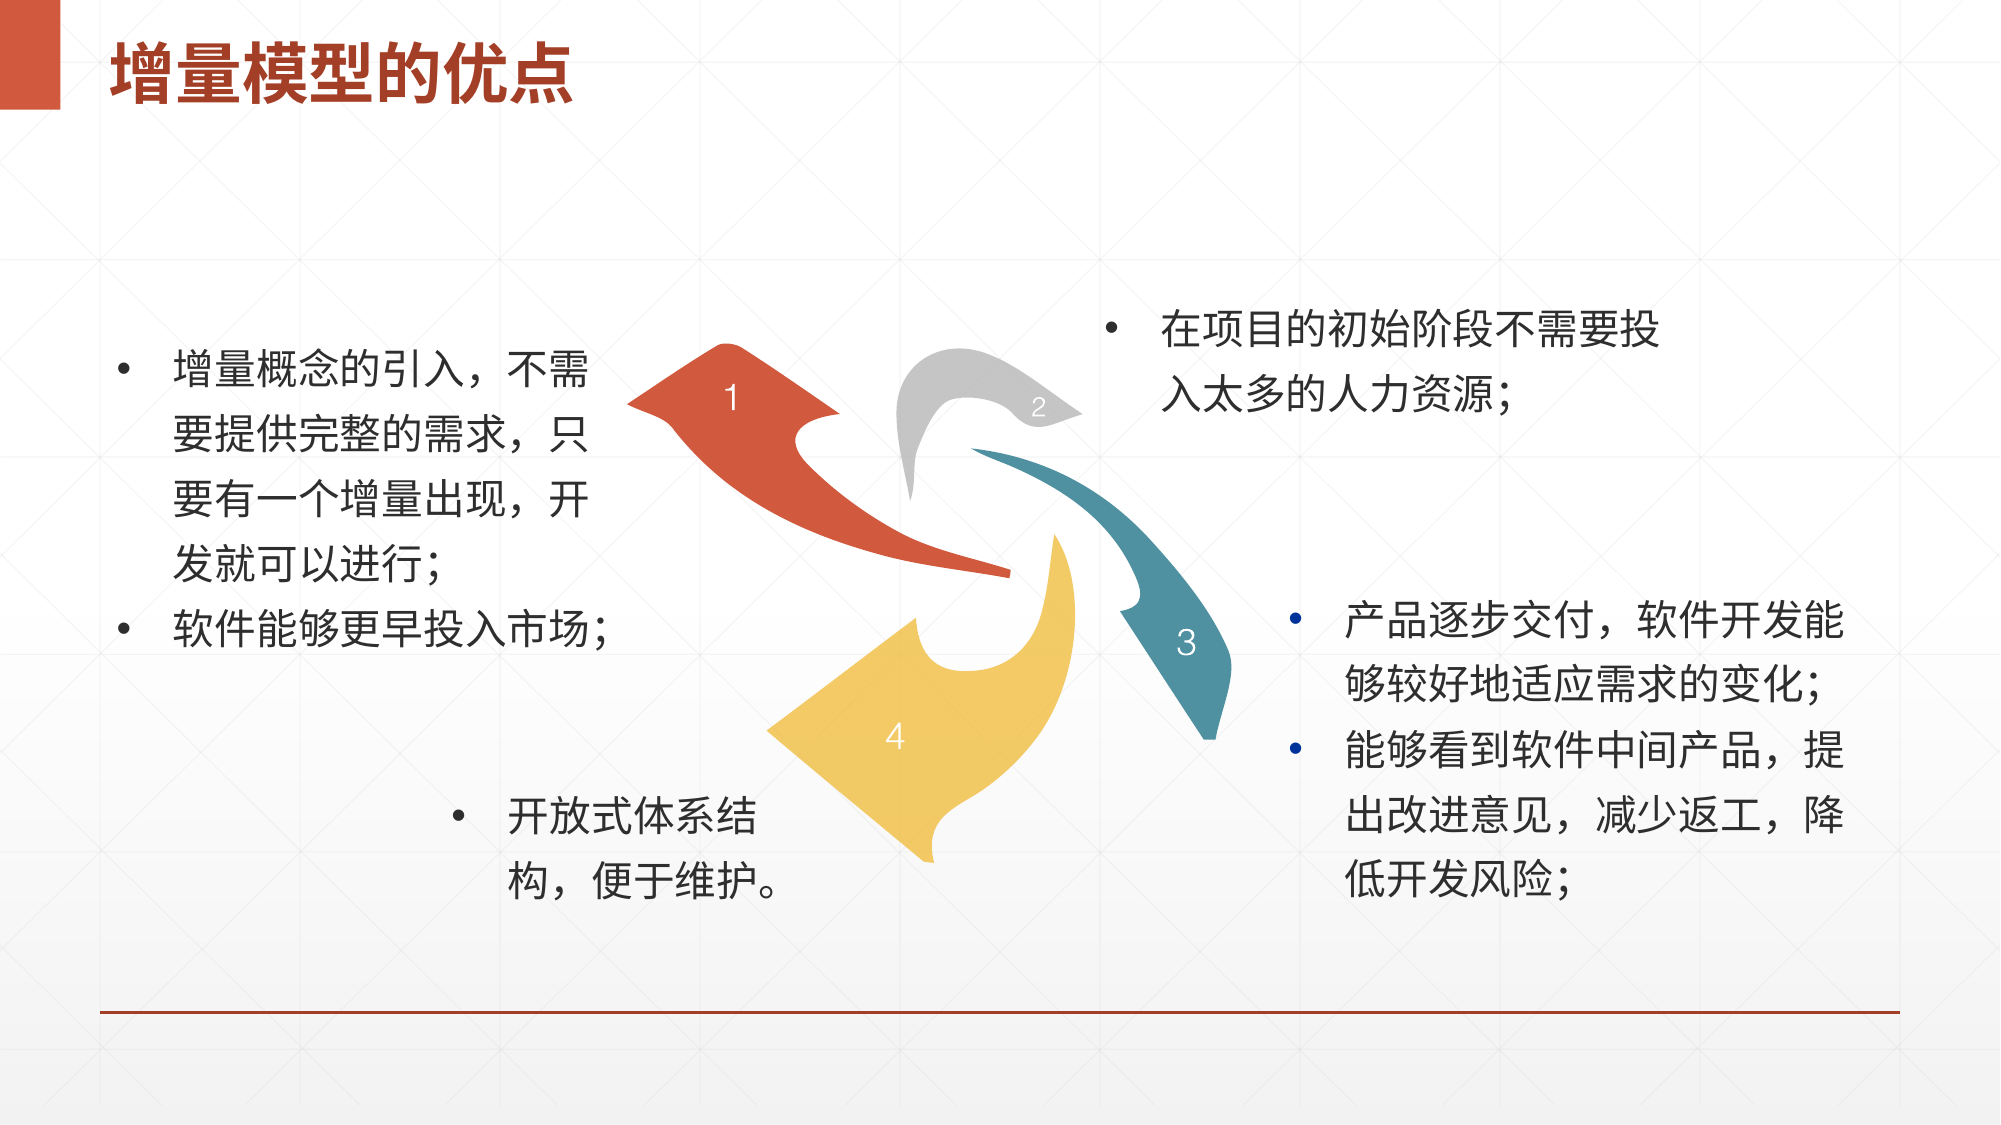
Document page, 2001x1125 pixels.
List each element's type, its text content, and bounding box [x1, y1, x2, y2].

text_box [895, 334, 1083, 502]
title 增量模型的优点 [93, 0, 948, 110]
text_box 增量概念的引入，不需要提供完整的需求，只要有一个增量出现，开发就可以进行； 软件能够更早投入市场； [101, 320, 622, 661]
text_box 开放式体系结构，便于维护。 [436, 767, 804, 913]
text_box 在项目的初始阶段不需要投入太多的人力资源； [1089, 280, 1683, 425]
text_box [766, 534, 1087, 863]
text_box 产品逐步交付，软件开发能够较好地适应需求的变化； 能够看到软件中间产品，提出改进意见，减少返工，降低开发风险； [1273, 570, 1871, 911]
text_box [971, 448, 1239, 740]
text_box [626, 341, 971, 579]
